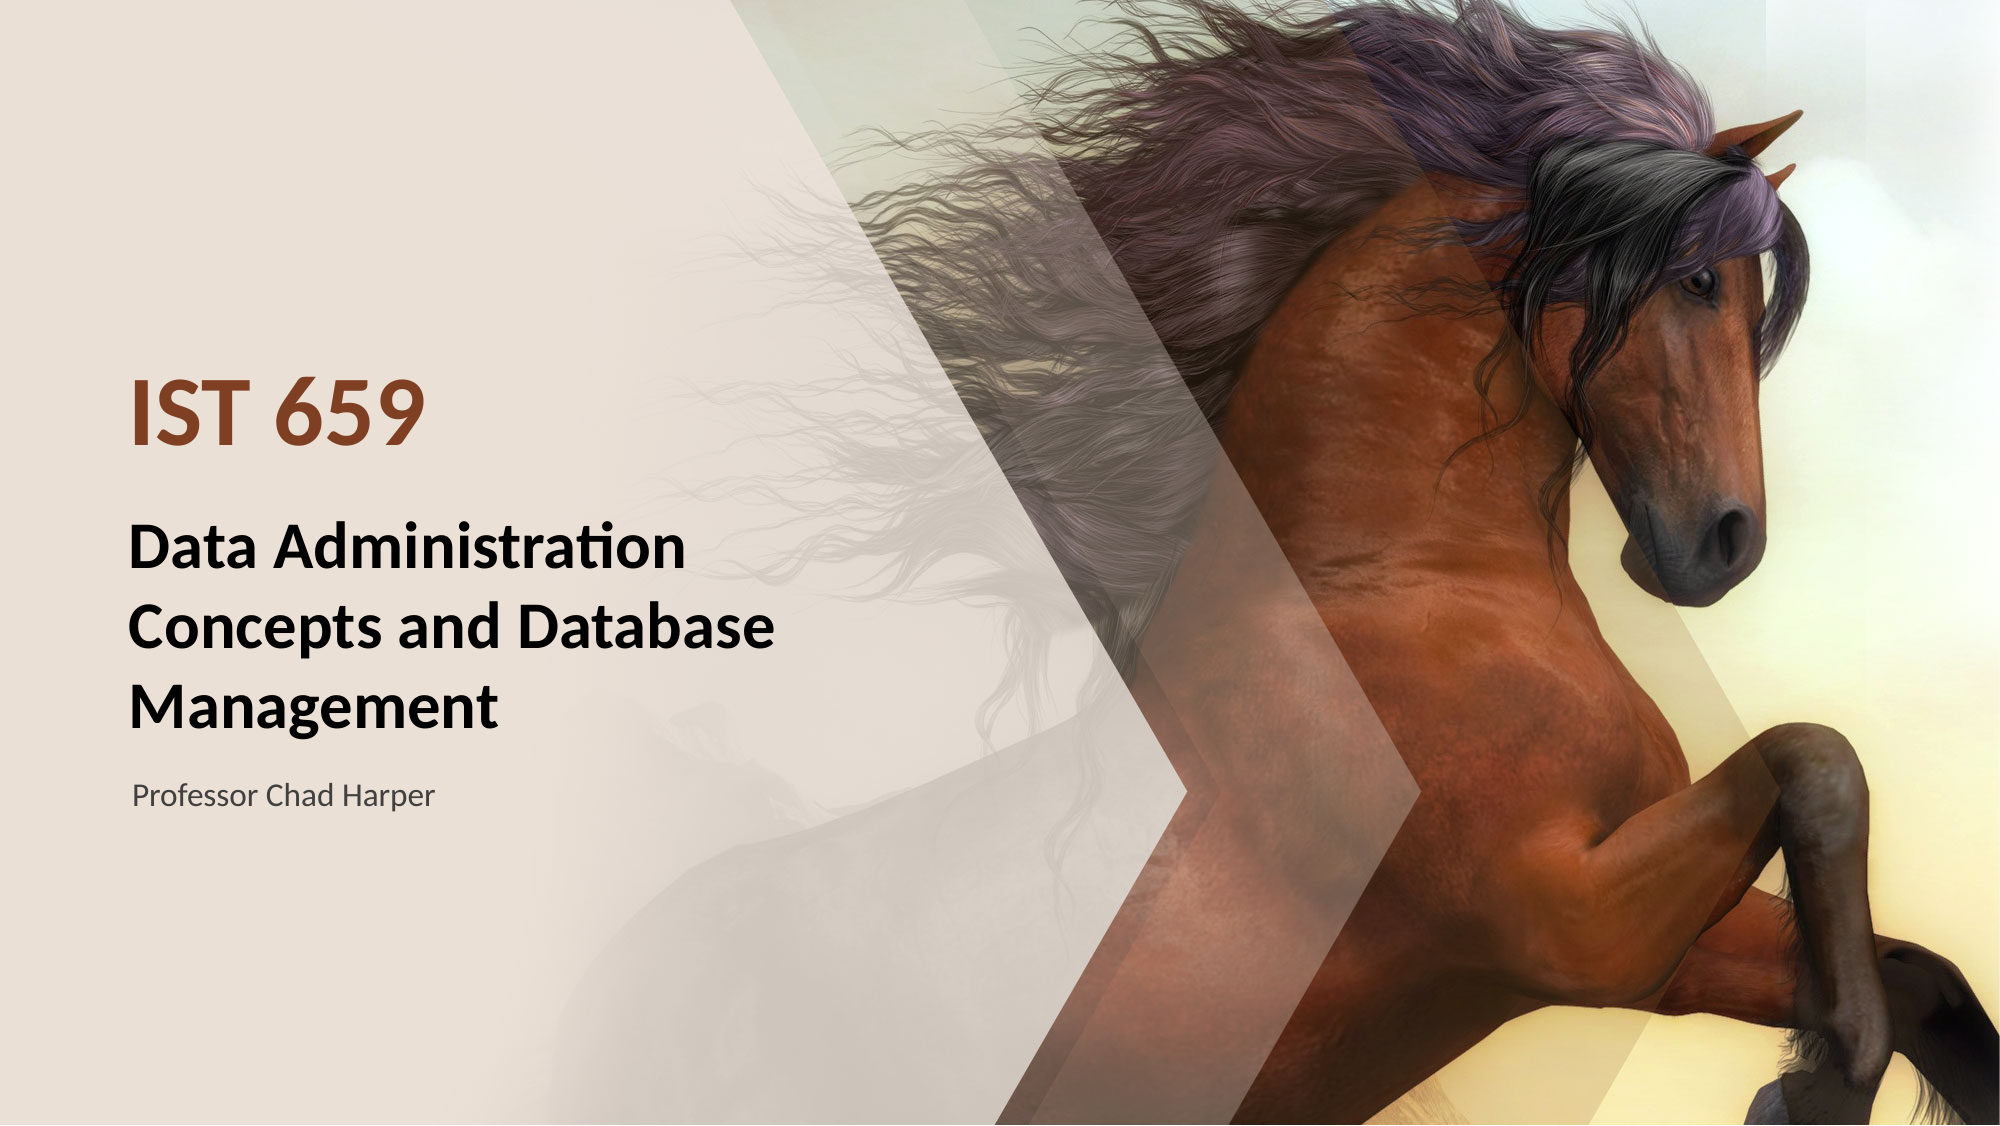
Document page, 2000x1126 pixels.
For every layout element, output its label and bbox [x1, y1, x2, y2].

picture [0, 0, 2000, 1125]
text_box [113, 337, 945, 824]
